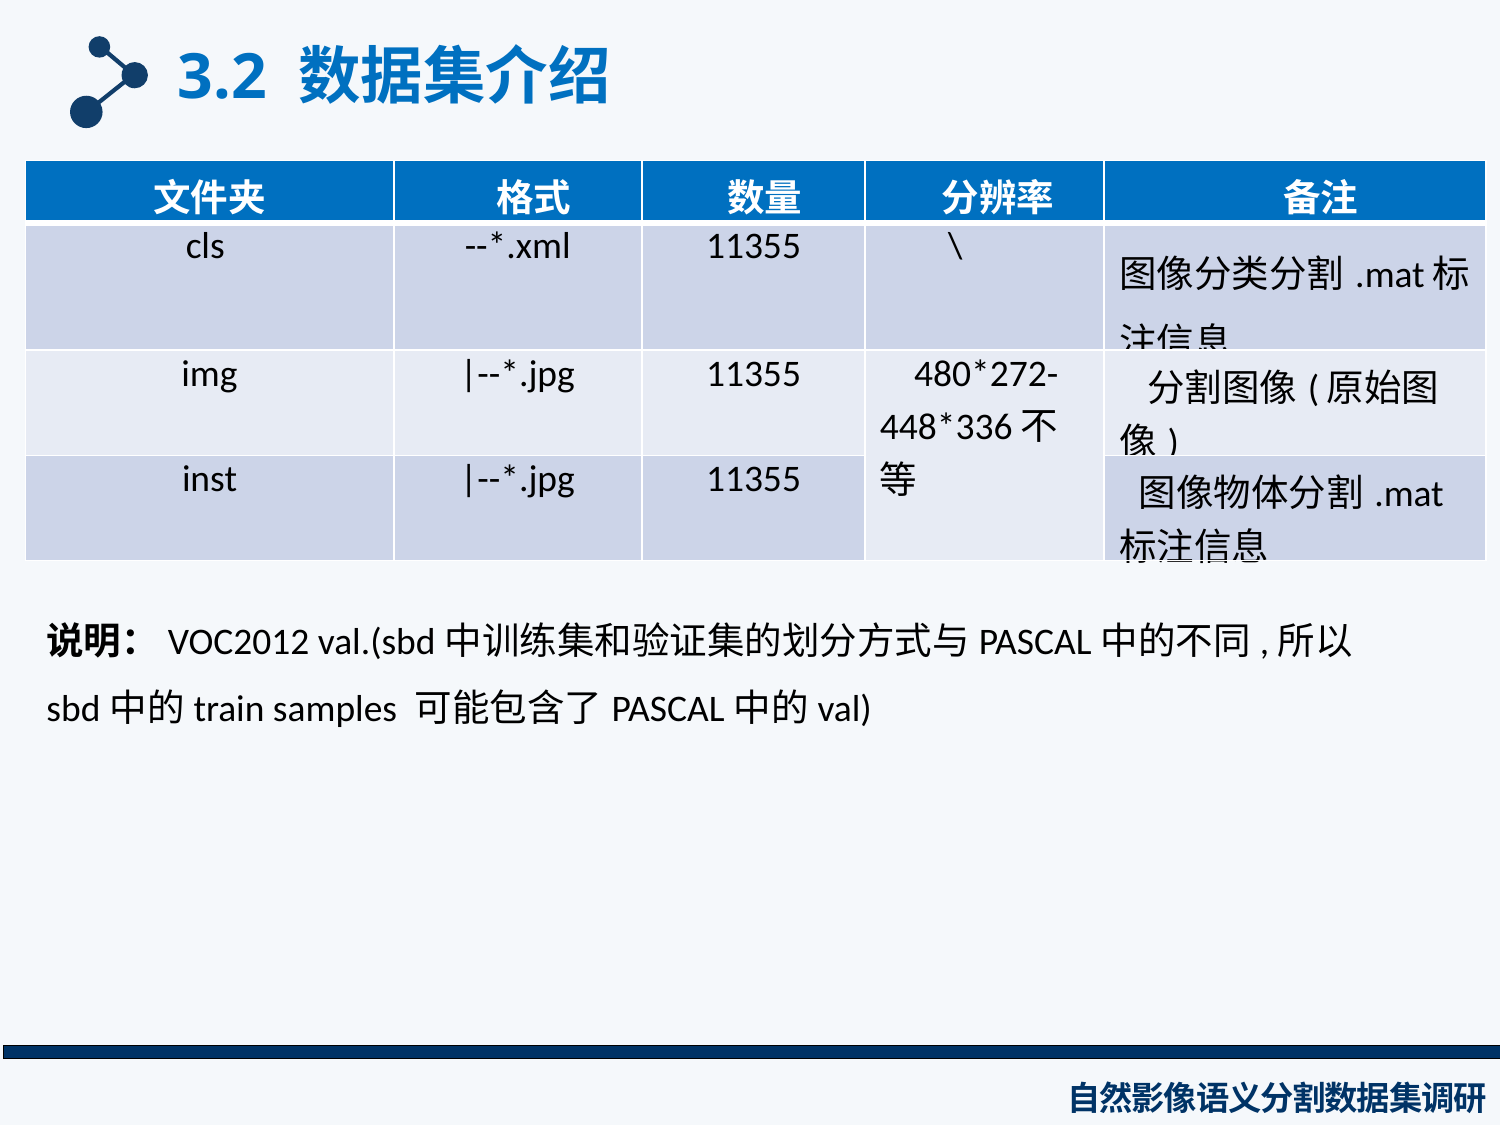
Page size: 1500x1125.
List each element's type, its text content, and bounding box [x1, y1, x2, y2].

table_cell inst [26, 456, 393, 560]
table_header 分辨率 [866, 161, 1103, 220]
table_cell 图像物体分割.mat标注信息 [1105, 456, 1485, 560]
table_cell \ [866, 226, 1103, 349]
text_box 自然影像语义分割数据集调研 [1052, 1058, 1500, 1125]
table_cell 11355 [643, 456, 864, 560]
text_box [3, 1045, 1500, 1059]
table_cell 11355 [643, 351, 864, 455]
table_cell |--*.jpg [395, 351, 641, 455]
table_cell --*.xml [395, 226, 641, 349]
table_header 数量 [643, 161, 864, 220]
table_cell img [26, 351, 393, 455]
text_box 说明：VOC2012 val.(sbd中训练集和验证集的划分方式与PASCAL中的不同,所以sbd中的train samples 可能包含了PASCAL中的val) [31, 586, 1430, 737]
table_header 备注 [1105, 161, 1485, 220]
table_cell 480*272-448*336不等 [866, 351, 1103, 560]
table_header 文件夹 [26, 161, 393, 220]
text_box 3.2 数据集介绍 [162, 28, 626, 119]
table_cell 11355 [643, 226, 864, 349]
text_box [70, 36, 148, 129]
table_cell 图像分类分割.mat标注信息 [1105, 226, 1485, 349]
table_cell 分割图像(原始图像) [1105, 351, 1485, 455]
table_cell cls [26, 226, 393, 349]
table_header 格式 [395, 161, 641, 220]
table_cell |--*.jpg [395, 456, 641, 560]
